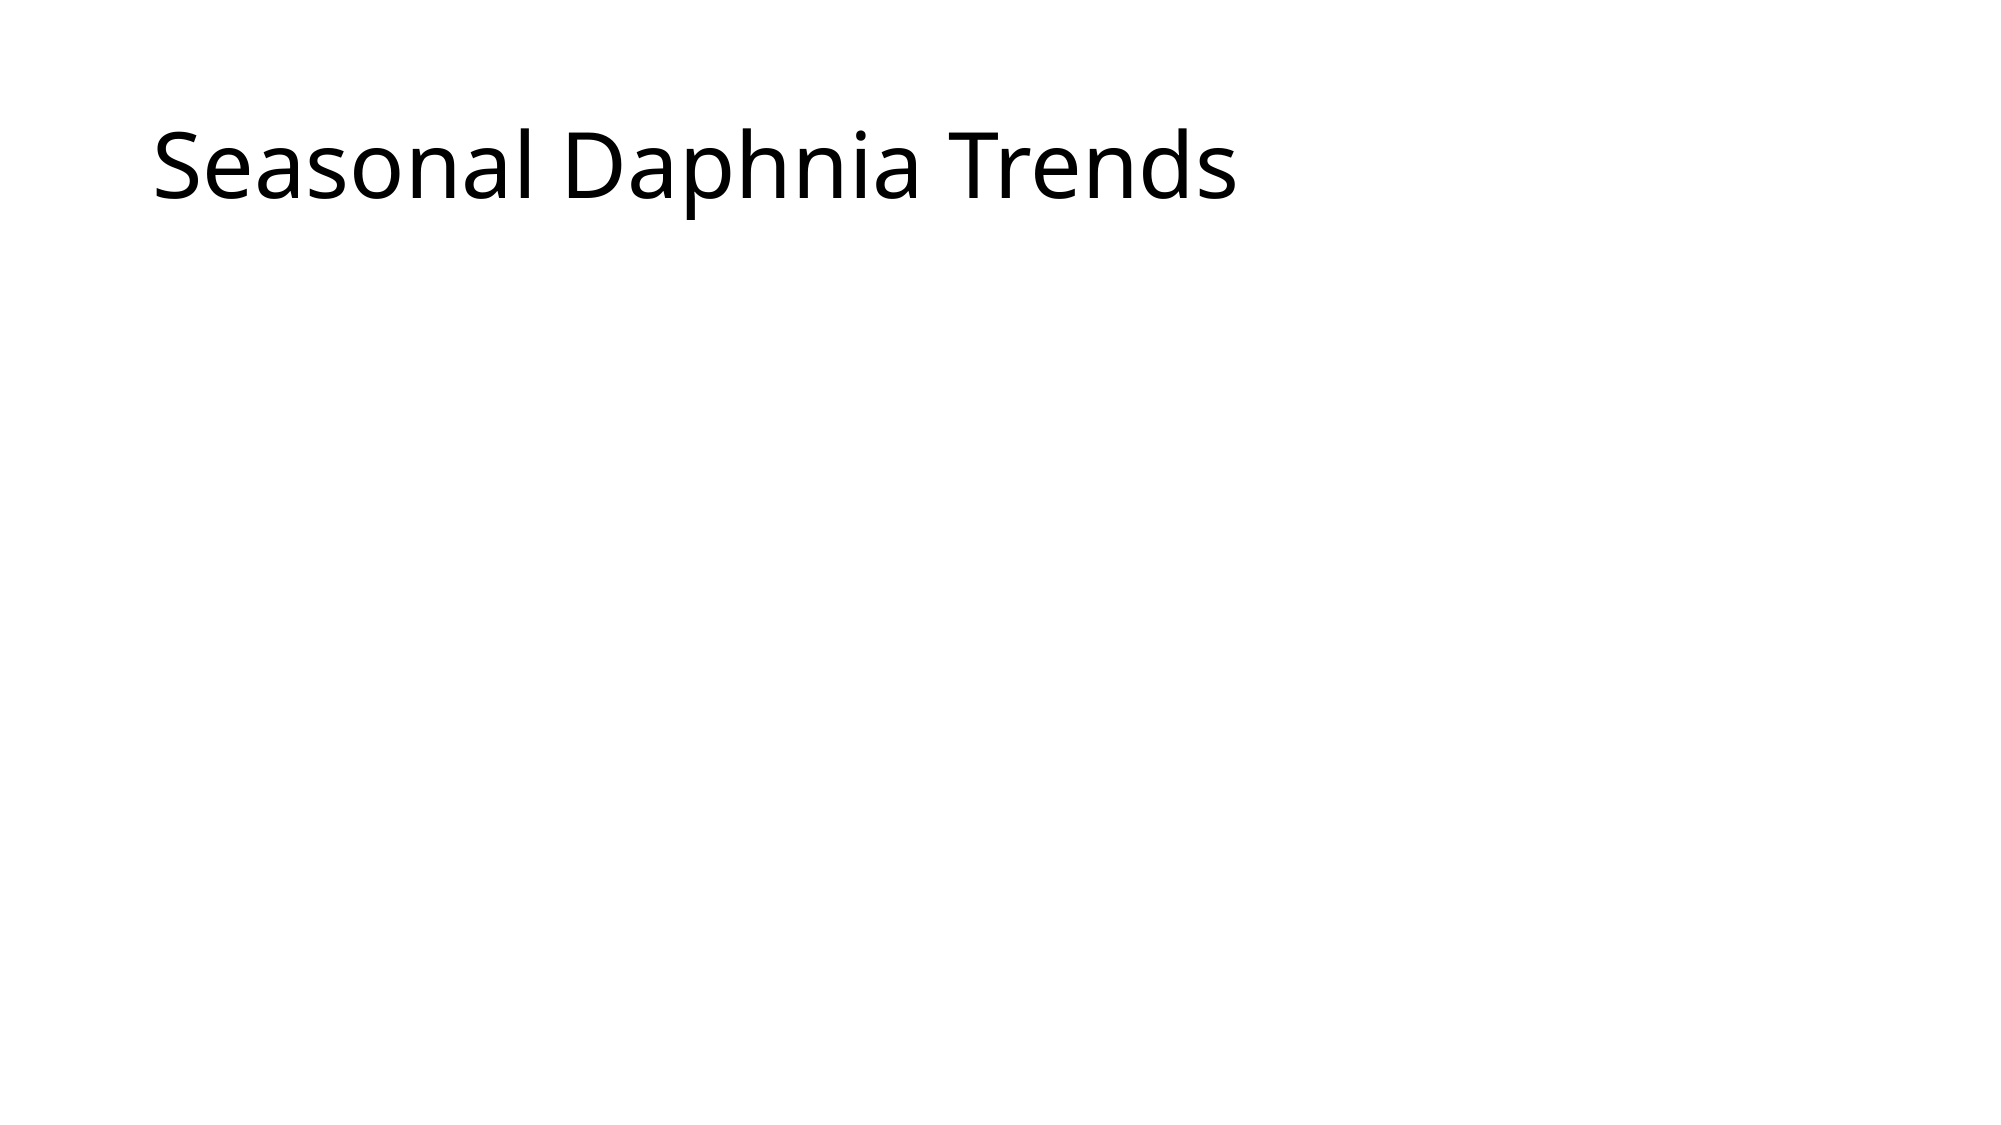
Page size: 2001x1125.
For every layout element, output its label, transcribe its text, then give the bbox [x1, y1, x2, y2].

title Seasonal Daphnia Trends [137, 59, 1863, 278]
